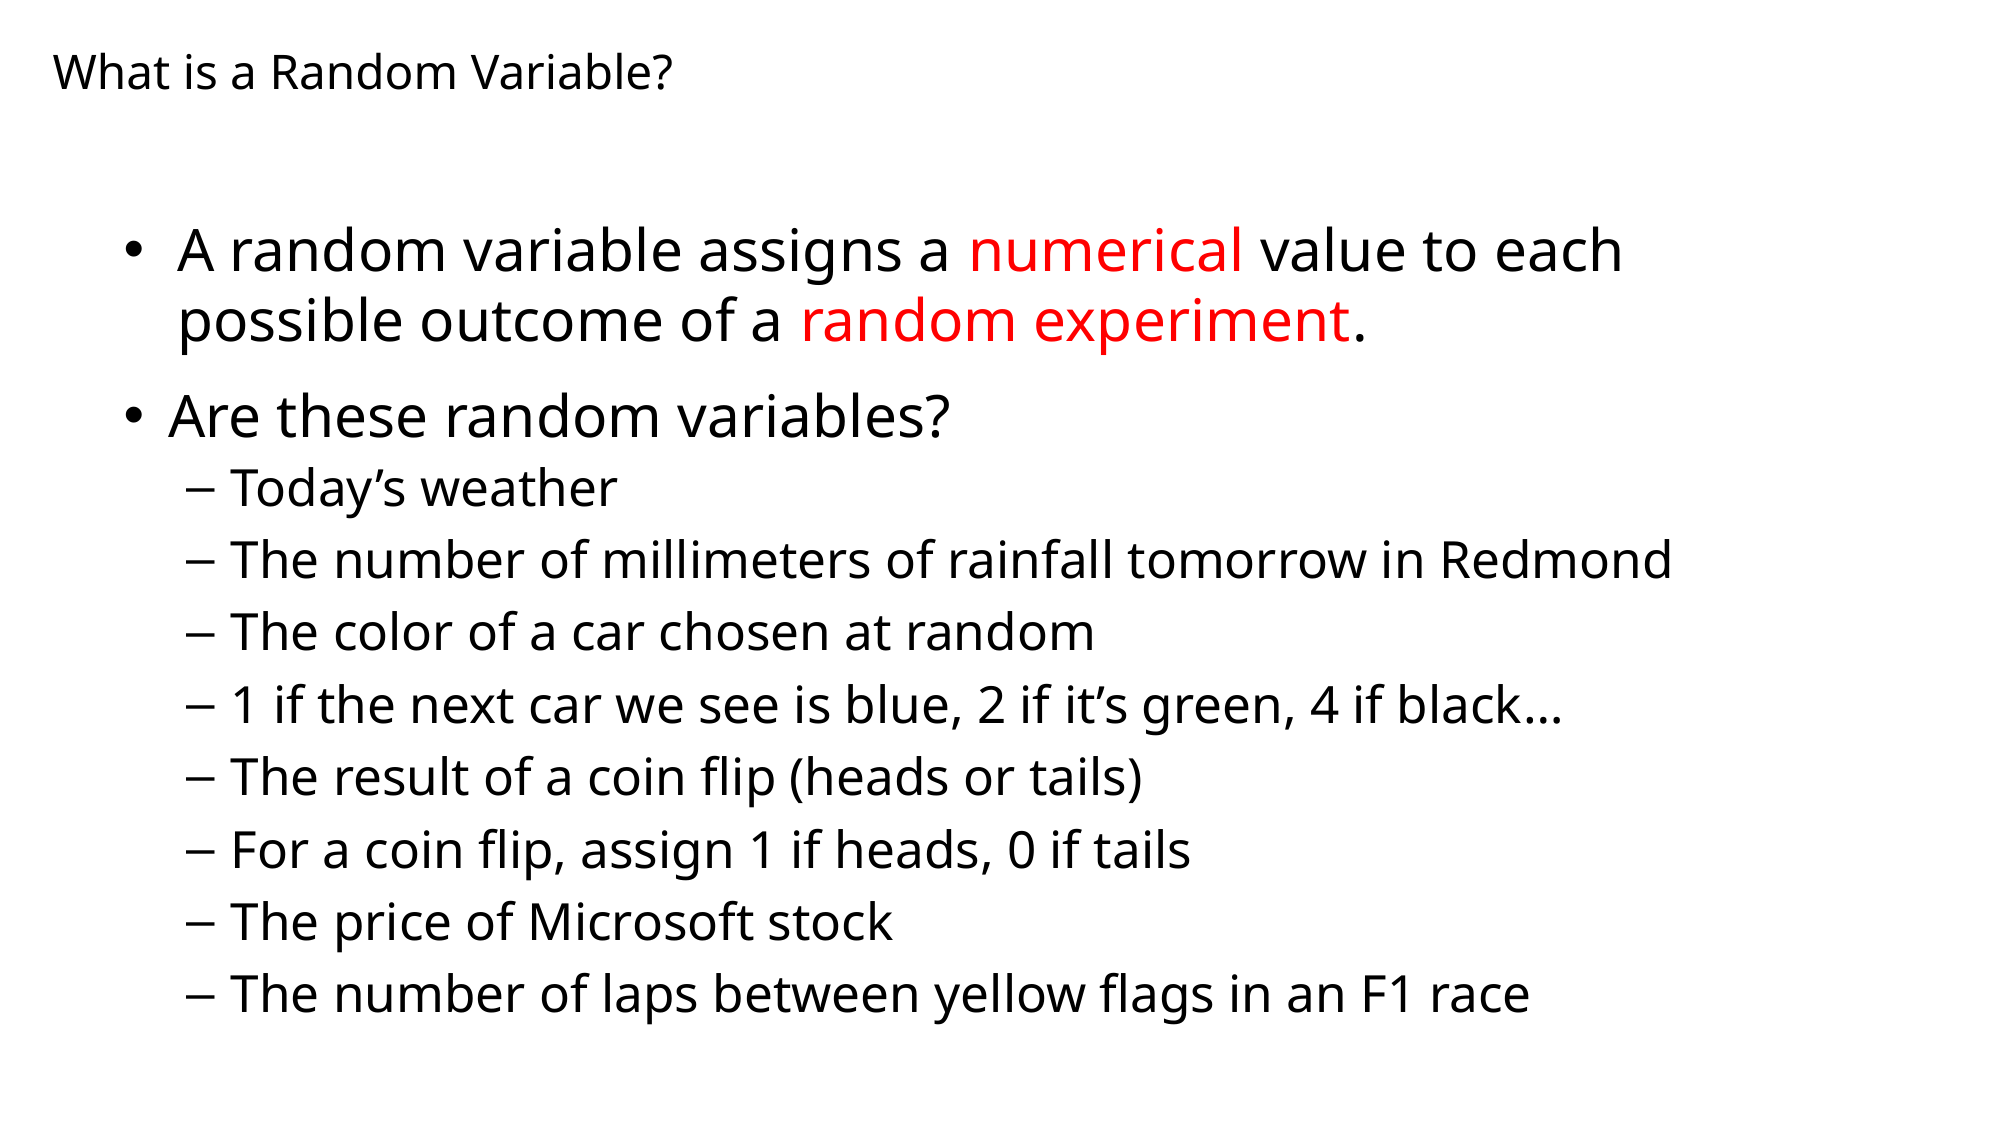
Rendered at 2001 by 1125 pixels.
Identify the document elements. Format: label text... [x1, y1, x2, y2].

title What is a Random Variable? [0, 0, 1900, 108]
list A random variable assigns a numerical value to each possible outcome of a random experiment. Are these random variables? Today’s weather The number of millimeters of rainfall tomorrow in Redmond The color of a car chosen at random 1 if the next car we see is blue, 2 if it’s green, 4 if black… The result of a coin flip (heads or tails) For a coin flip, assign 1 if heads, 0 if tails The price of Microsoft stock The number of laps between yellow flags in an F1 race [108, 205, 1751, 1048]
text_box [409, 598, 440, 659]
